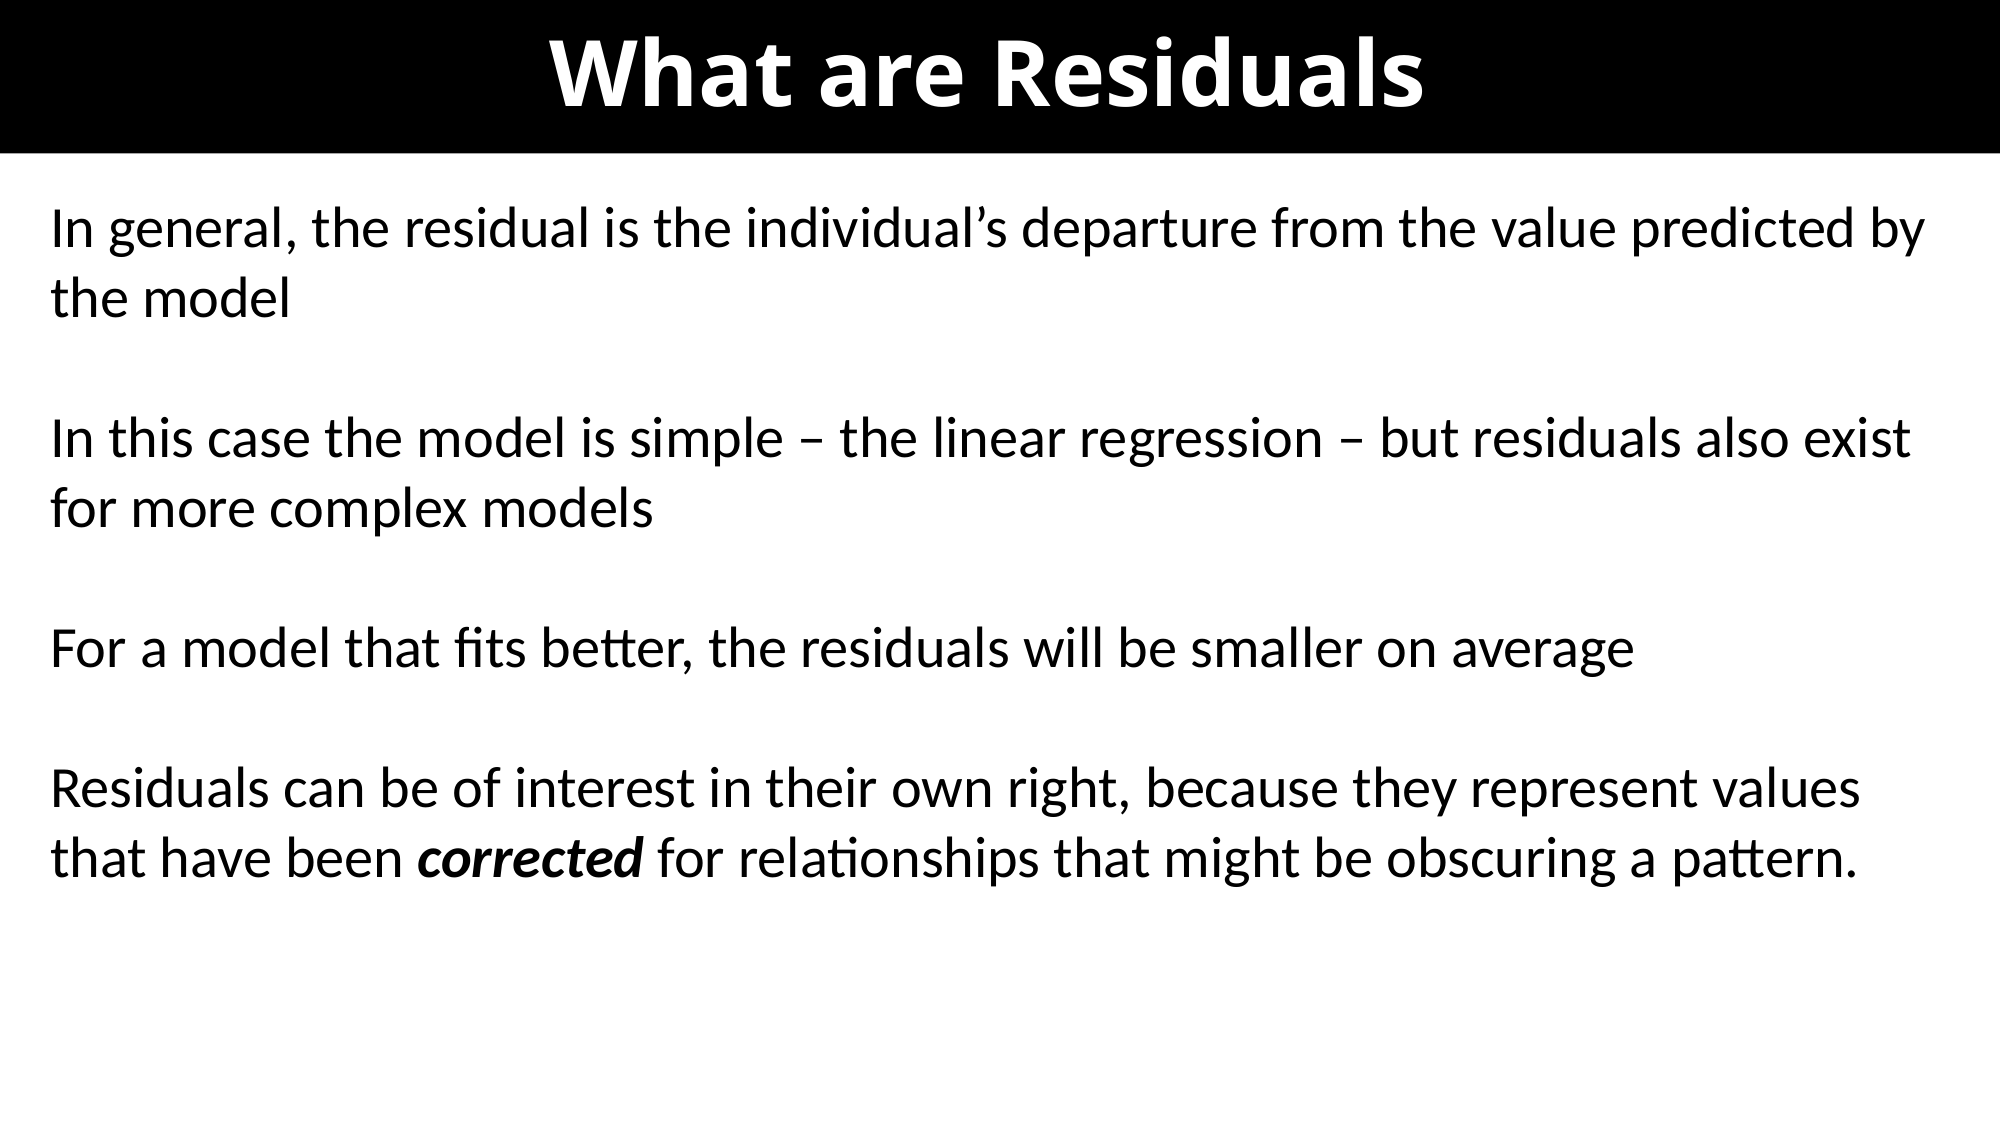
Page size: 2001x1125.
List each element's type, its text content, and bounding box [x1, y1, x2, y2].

title What are Residuals [0, 0, 2000, 154]
text_box In general, the residual is the individual’s departure from the value predicted by the model In this case the model is simple – the linear regression – but residuals also exist for more complex models For a model that fits better, the residuals will be smaller on average Residuals can be of interest in their own right, because they represent values that have been corrected for relationships that might be obscuring a pattern. [35, 181, 1954, 897]
